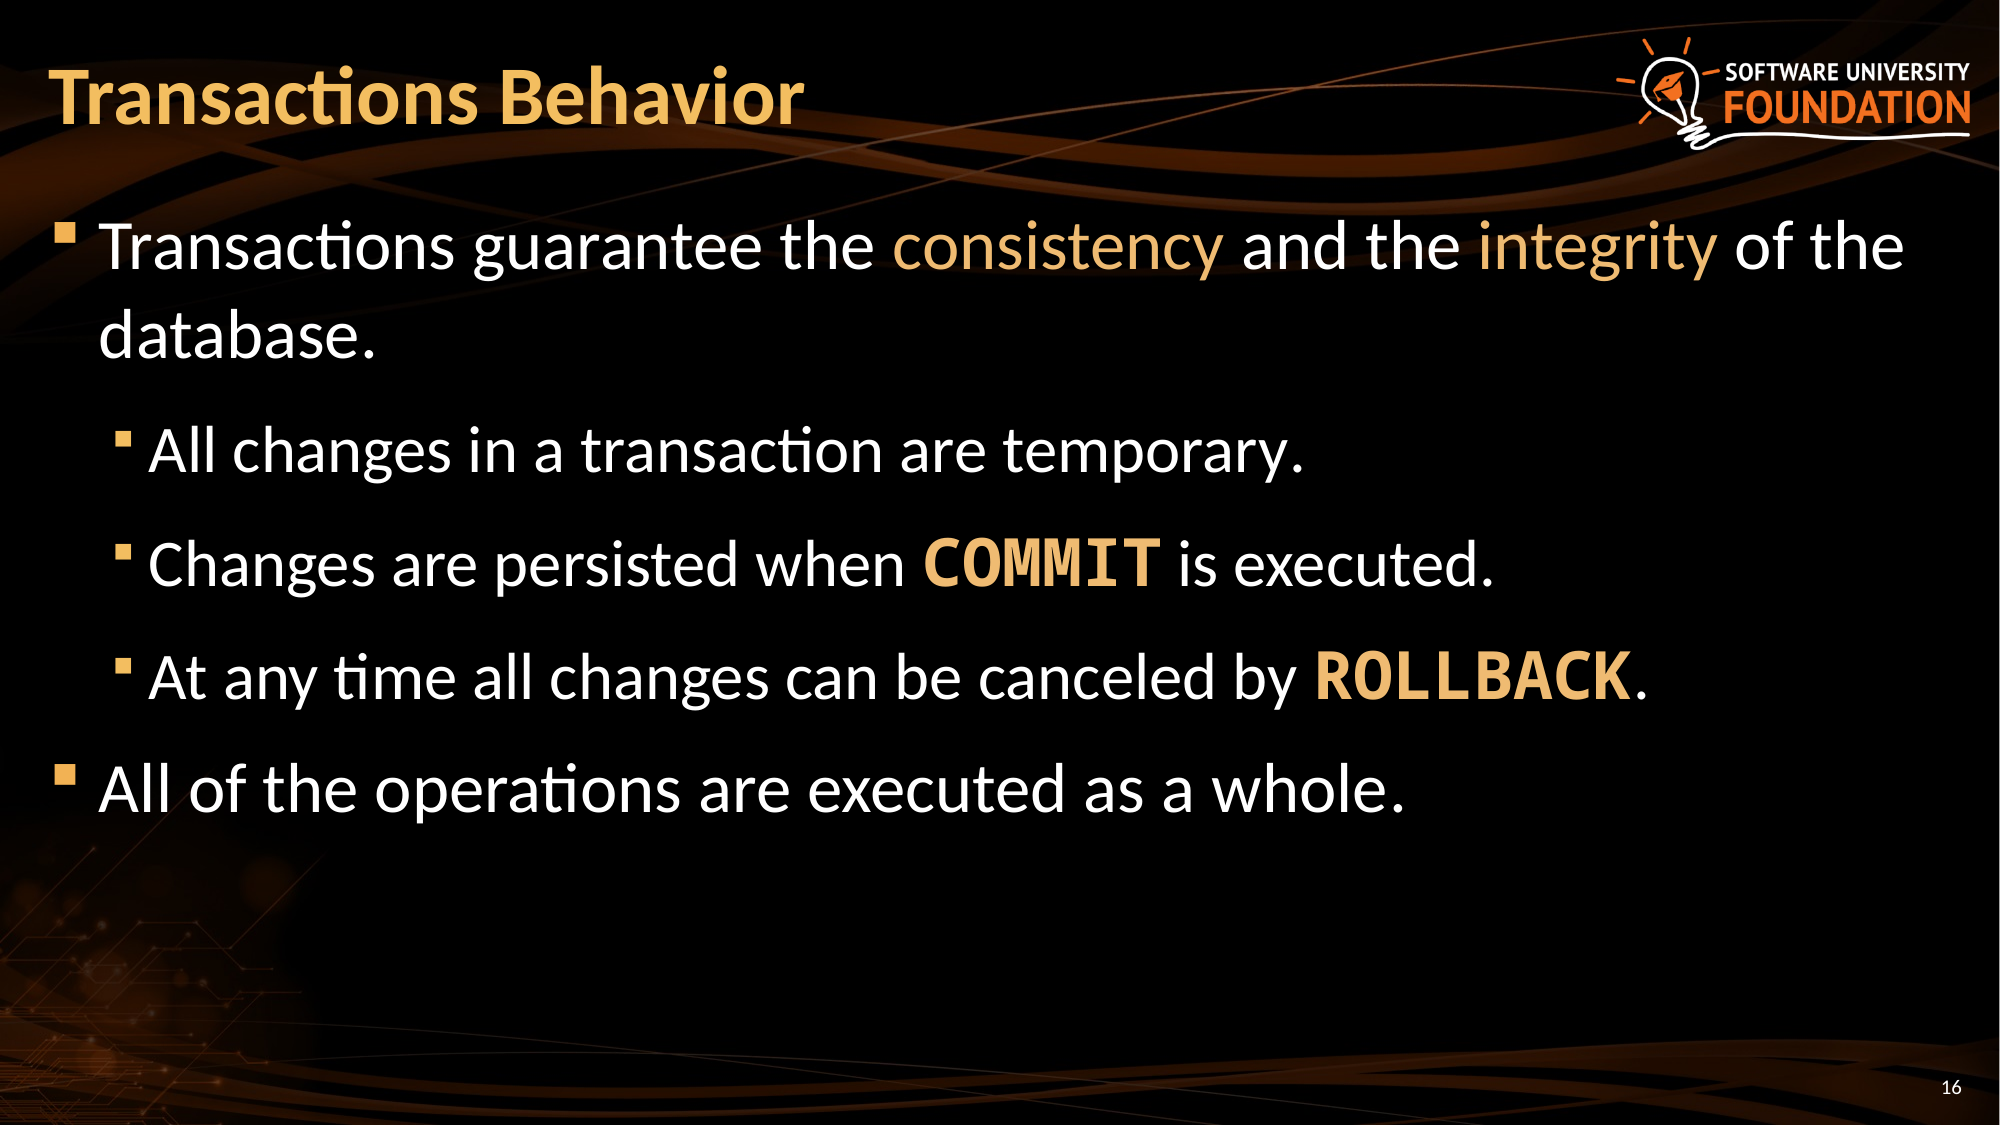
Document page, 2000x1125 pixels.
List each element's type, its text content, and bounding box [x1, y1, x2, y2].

picture [0, 0, 2000, 1125]
title Transactions Behavior [30, 6, 1602, 189]
slide_number 16 [1897, 1070, 1968, 1103]
list Transactions guarantee the consistency and the integrity of the database. All changes in a transaction are temporary. Changes are persisted when COMMIT is executed. At any time all changes can be canceled by ROLLBACK. All of the operations are executed as a whole. [31, 188, 1968, 1103]
